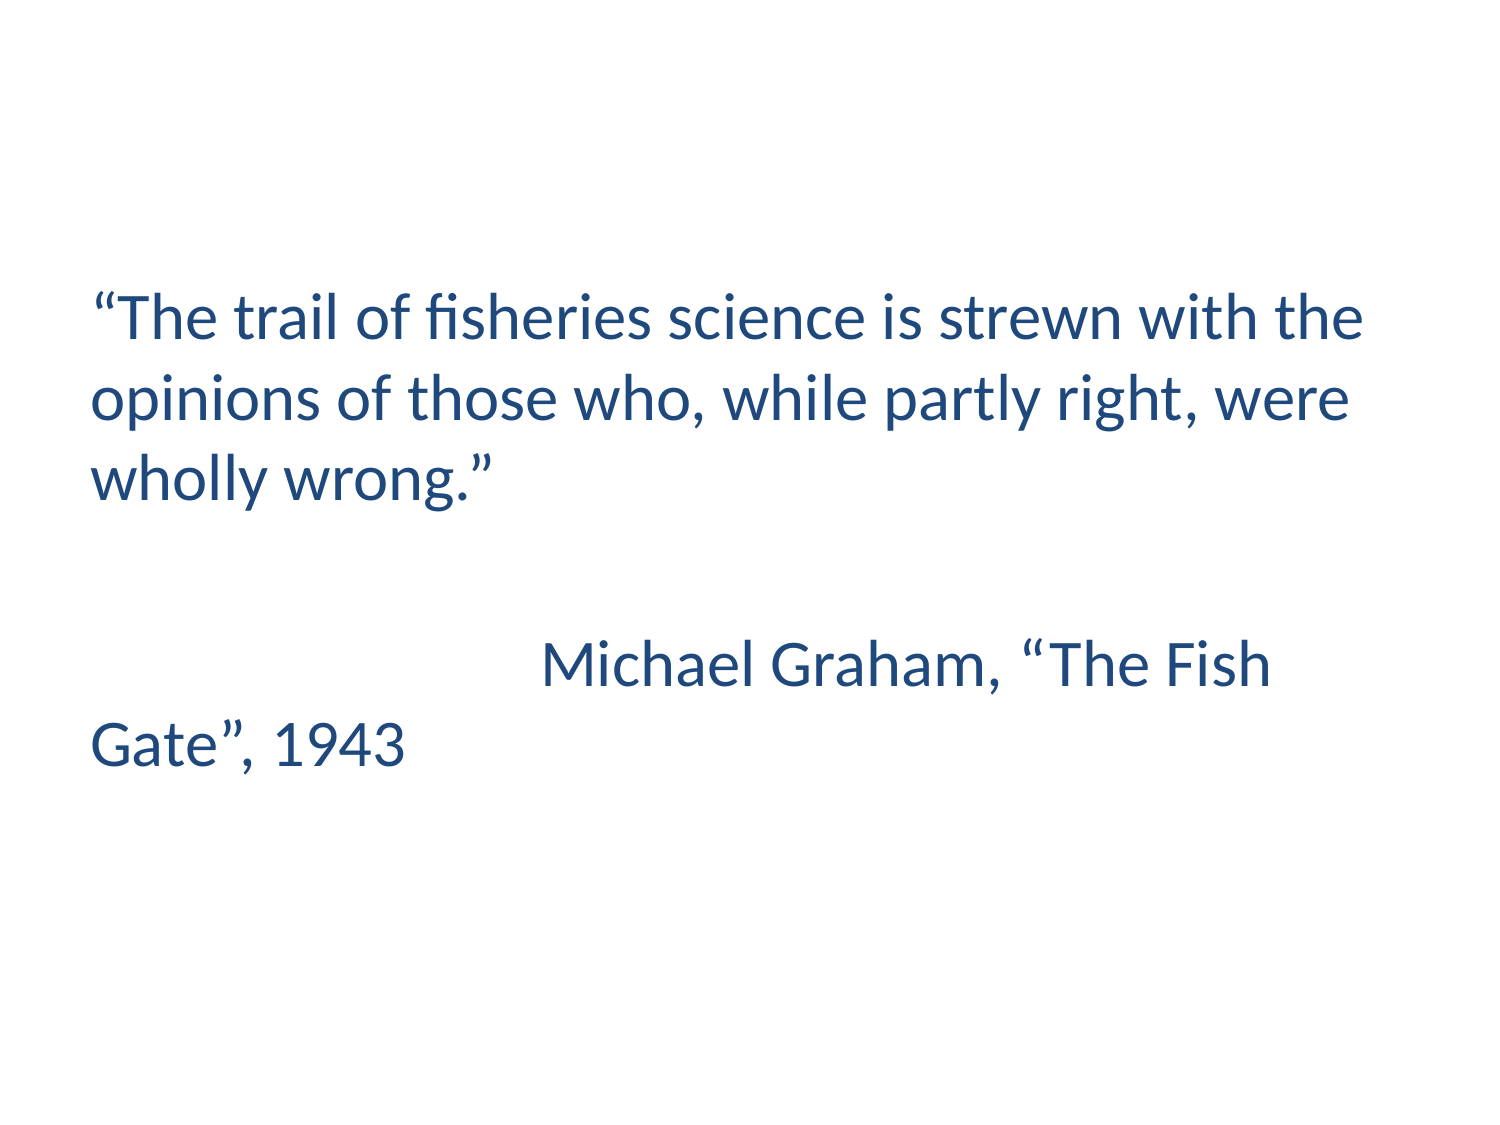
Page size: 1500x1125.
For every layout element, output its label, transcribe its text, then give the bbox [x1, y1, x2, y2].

list “The trail of fisheries science is strewn with the opinions of those who, while partly right, were wholly wrong.” Michael Graham, “The Fish Gate”, 1943 [75, 172, 1425, 1090]
